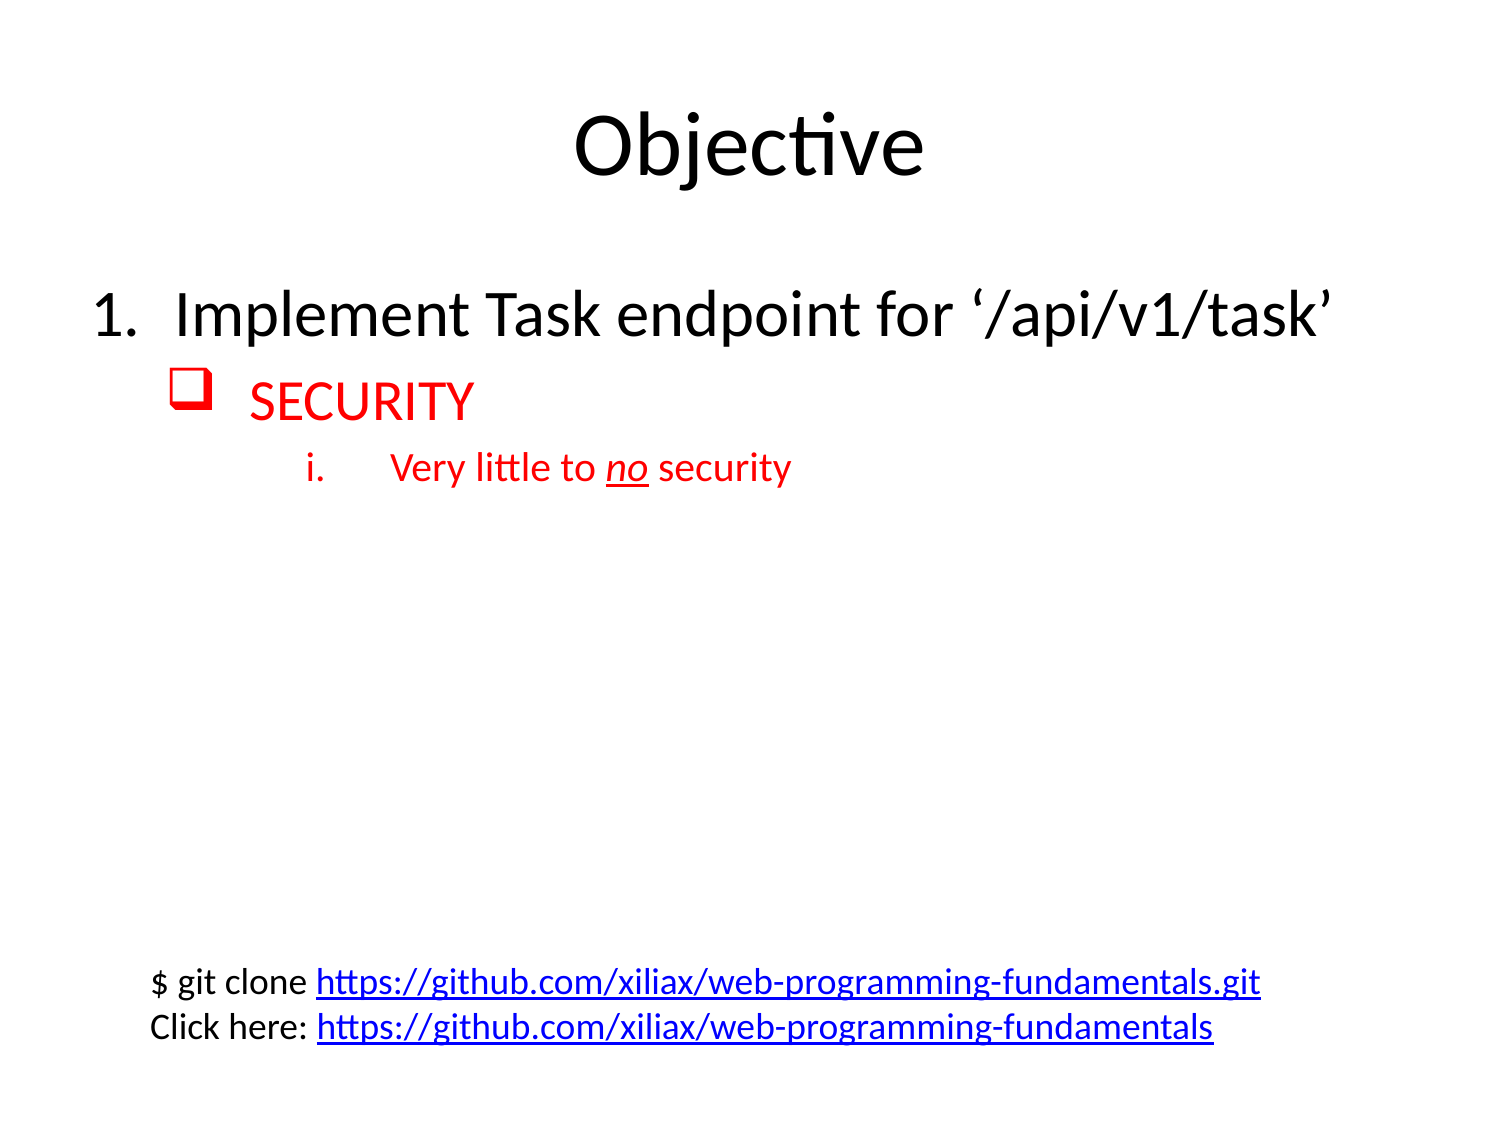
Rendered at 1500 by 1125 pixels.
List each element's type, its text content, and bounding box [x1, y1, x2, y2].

title Objective [75, 45, 1425, 233]
list Implement Task endpoint for ‘/api/v1/task’ SECURITY Very little to no security [75, 262, 1425, 781]
text_box $ git clone https://github.com/xiliax/web-programming-fundamentals.git Click here: https://github.com/xiliax/web-programming-fundamentals [135, 949, 1277, 1055]
